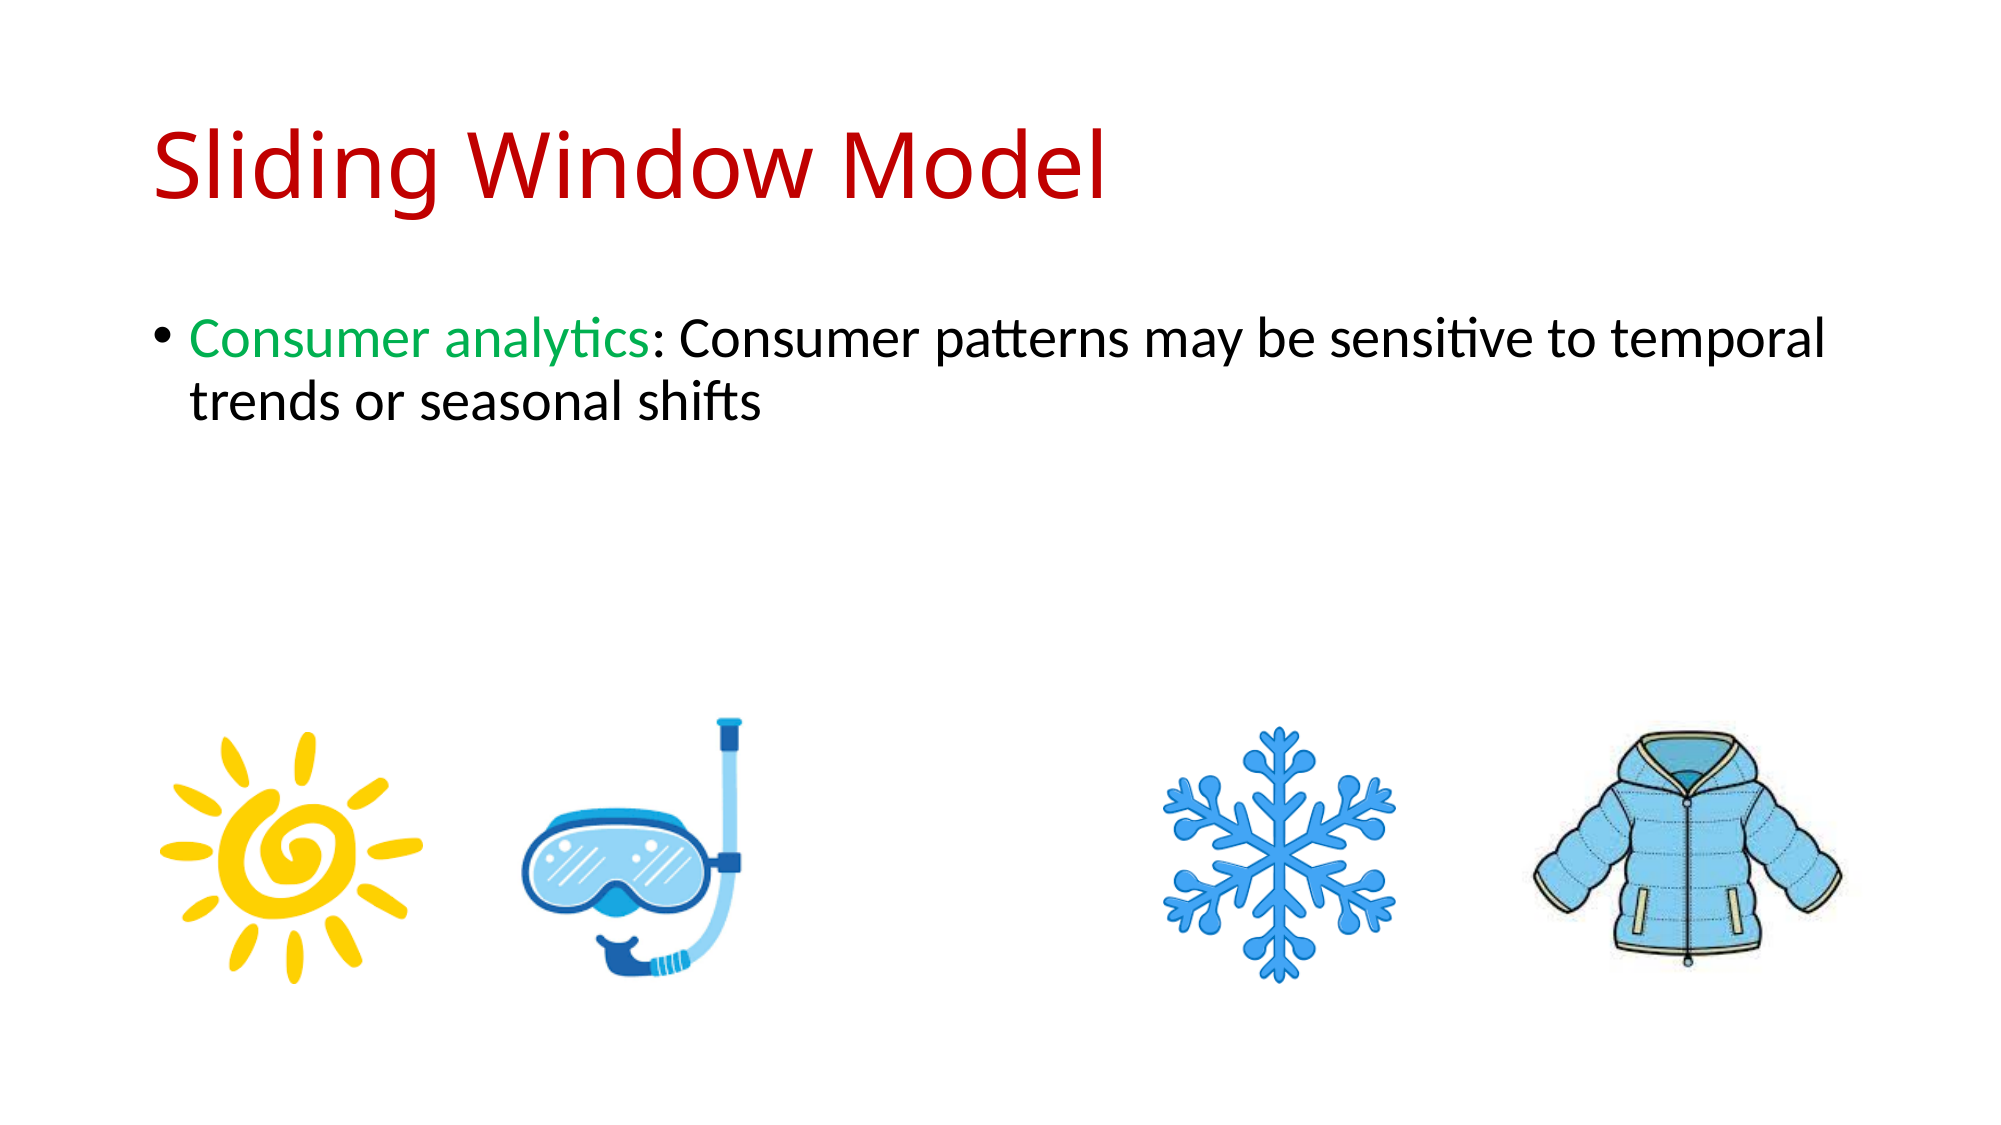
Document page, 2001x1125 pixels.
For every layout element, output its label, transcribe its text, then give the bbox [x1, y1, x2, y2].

list Consumer analytics: Consumer patterns may be sensitive to temporal trends or seasonal shifts [137, 299, 1863, 1014]
title Sliding Window Model [137, 59, 1863, 278]
picture [459, 682, 811, 1034]
picture [1510, 671, 1863, 1024]
picture [160, 732, 423, 984]
picture [1163, 726, 1396, 984]
